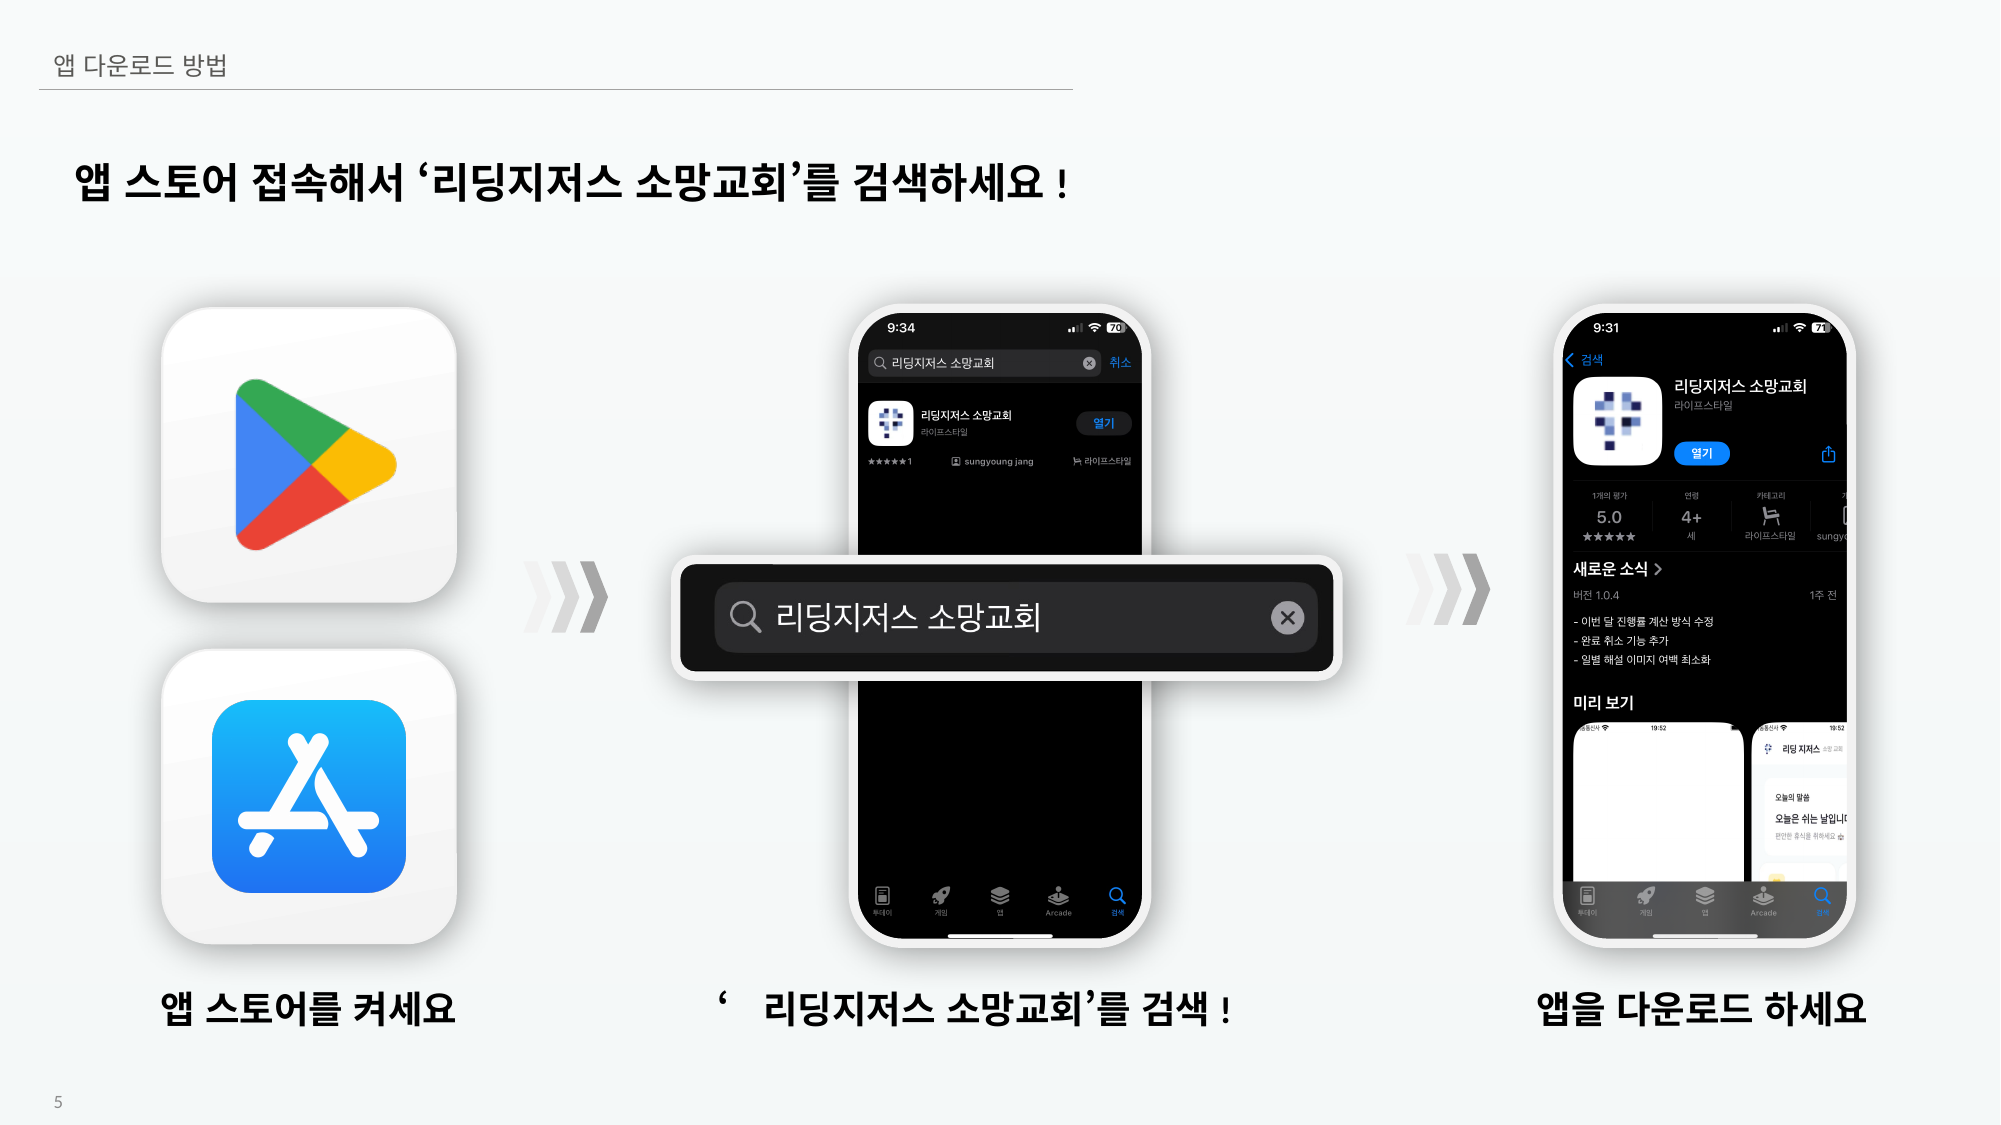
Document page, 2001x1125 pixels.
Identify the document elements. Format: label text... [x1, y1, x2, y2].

text_box 앱 스토어 접속해서 ‘리딩지저스 소망교회’를 검색하세요! [59, 149, 1400, 215]
slide_number 5 [38, 1089, 182, 1114]
picture [1558, 308, 1852, 944]
text_box 앱을 다운로드 하세요 [1496, 979, 1909, 1039]
list 앱 다운로드 방법 [38, 46, 890, 90]
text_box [148, 308, 456, 944]
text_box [1405, 553, 1491, 625]
picture [675, 308, 1338, 944]
text_box 앱 스토어를 켜세요 [121, 979, 497, 1039]
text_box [523, 561, 609, 633]
text_box ‘리딩지저스 소망교회’를 검색! [699, 979, 1250, 1039]
